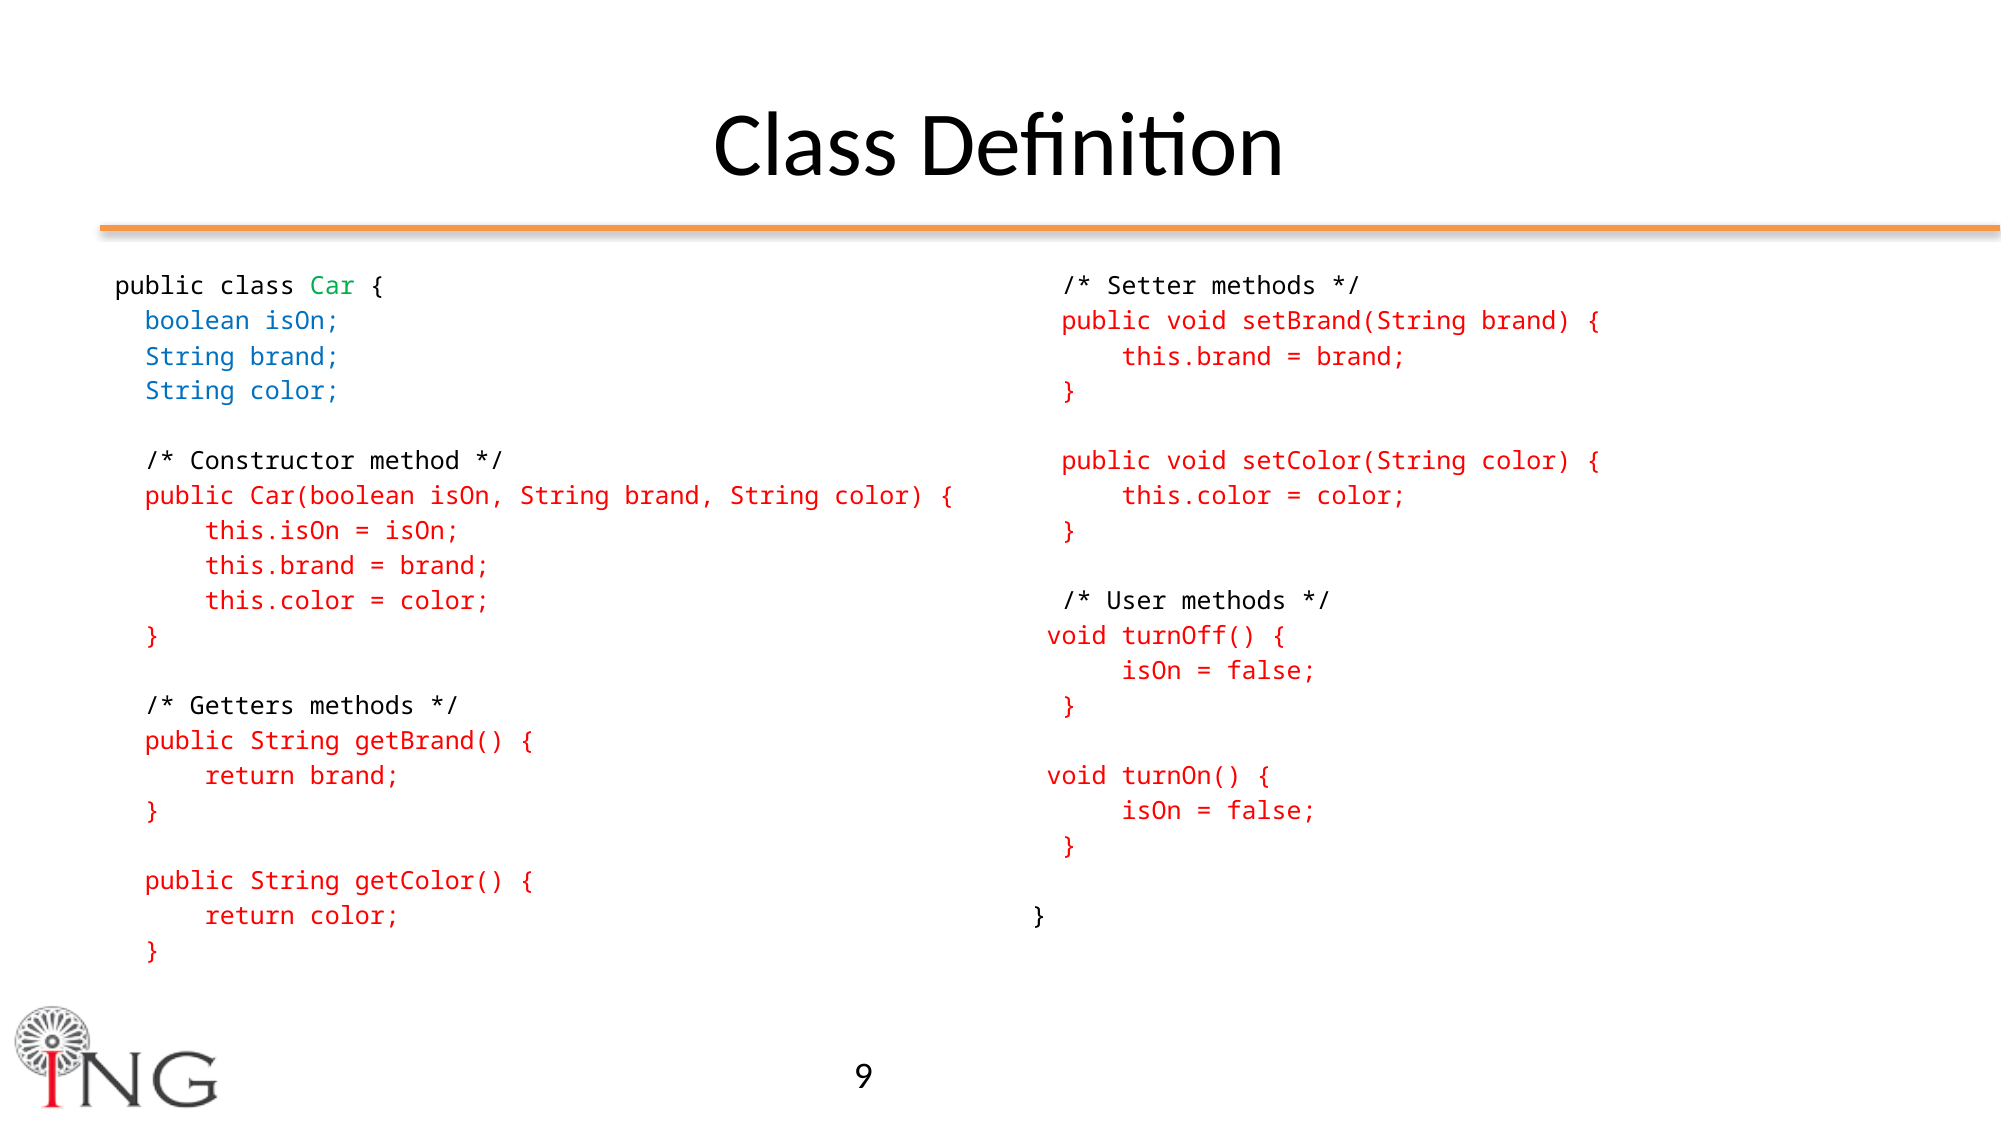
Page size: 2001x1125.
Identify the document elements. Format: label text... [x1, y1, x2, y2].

title Class Definition [99, 45, 1900, 233]
list /* Setter methods */ public void setBrand(String brand) { this.brand = brand; } public void setColor(String color) { this.color = color; } /* User methods */ void turnOff() { isOn = false; } void turnOn() { isOn = false; } } [1016, 262, 1900, 1005]
list public class Car { boolean isOn; String brand; String color; /* Constructor method */ public Car(boolean isOn, String brand, String color) { this.isOn = isOn; this.brand = brand; this.color = color; } /* Getters methods */ public String getBrand() { return brand; } public String getColor() { return color; } [99, 262, 984, 1005]
picture [0, 987, 244, 1125]
slide_number 9 [839, 1043, 1900, 1104]
